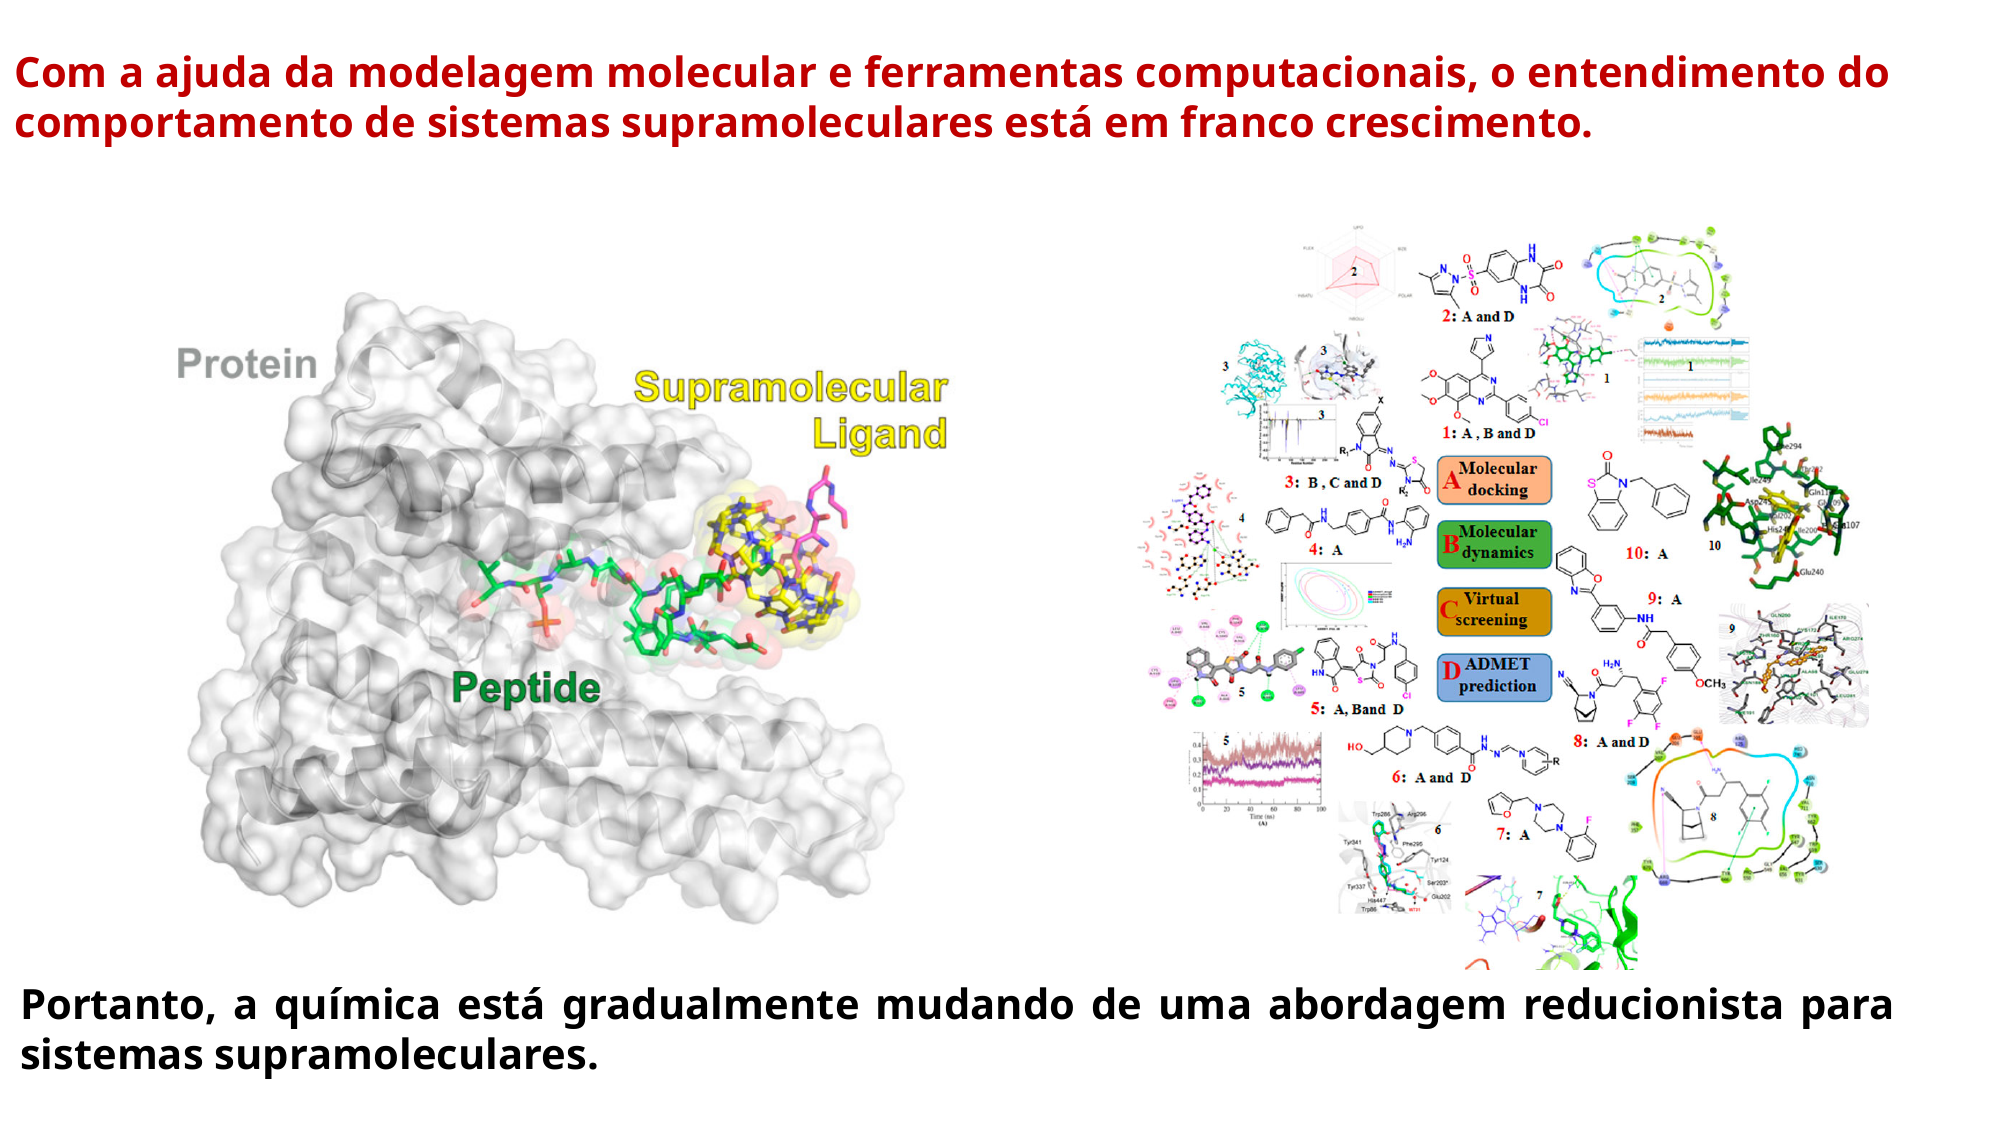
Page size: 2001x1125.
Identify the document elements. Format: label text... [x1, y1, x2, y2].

picture [168, 283, 959, 934]
text_box Portanto, a química está gradualmente mudando de uma abordagem reducionista para sistemas supramoleculares. [5, 970, 1912, 1085]
picture [1137, 224, 1869, 971]
text_box Com a ajuda da modelagem molecular e ferramentas computacionais, o entendimento do comportamento de sistemas supramoleculares está em franco crescimento. [0, 38, 1906, 154]
